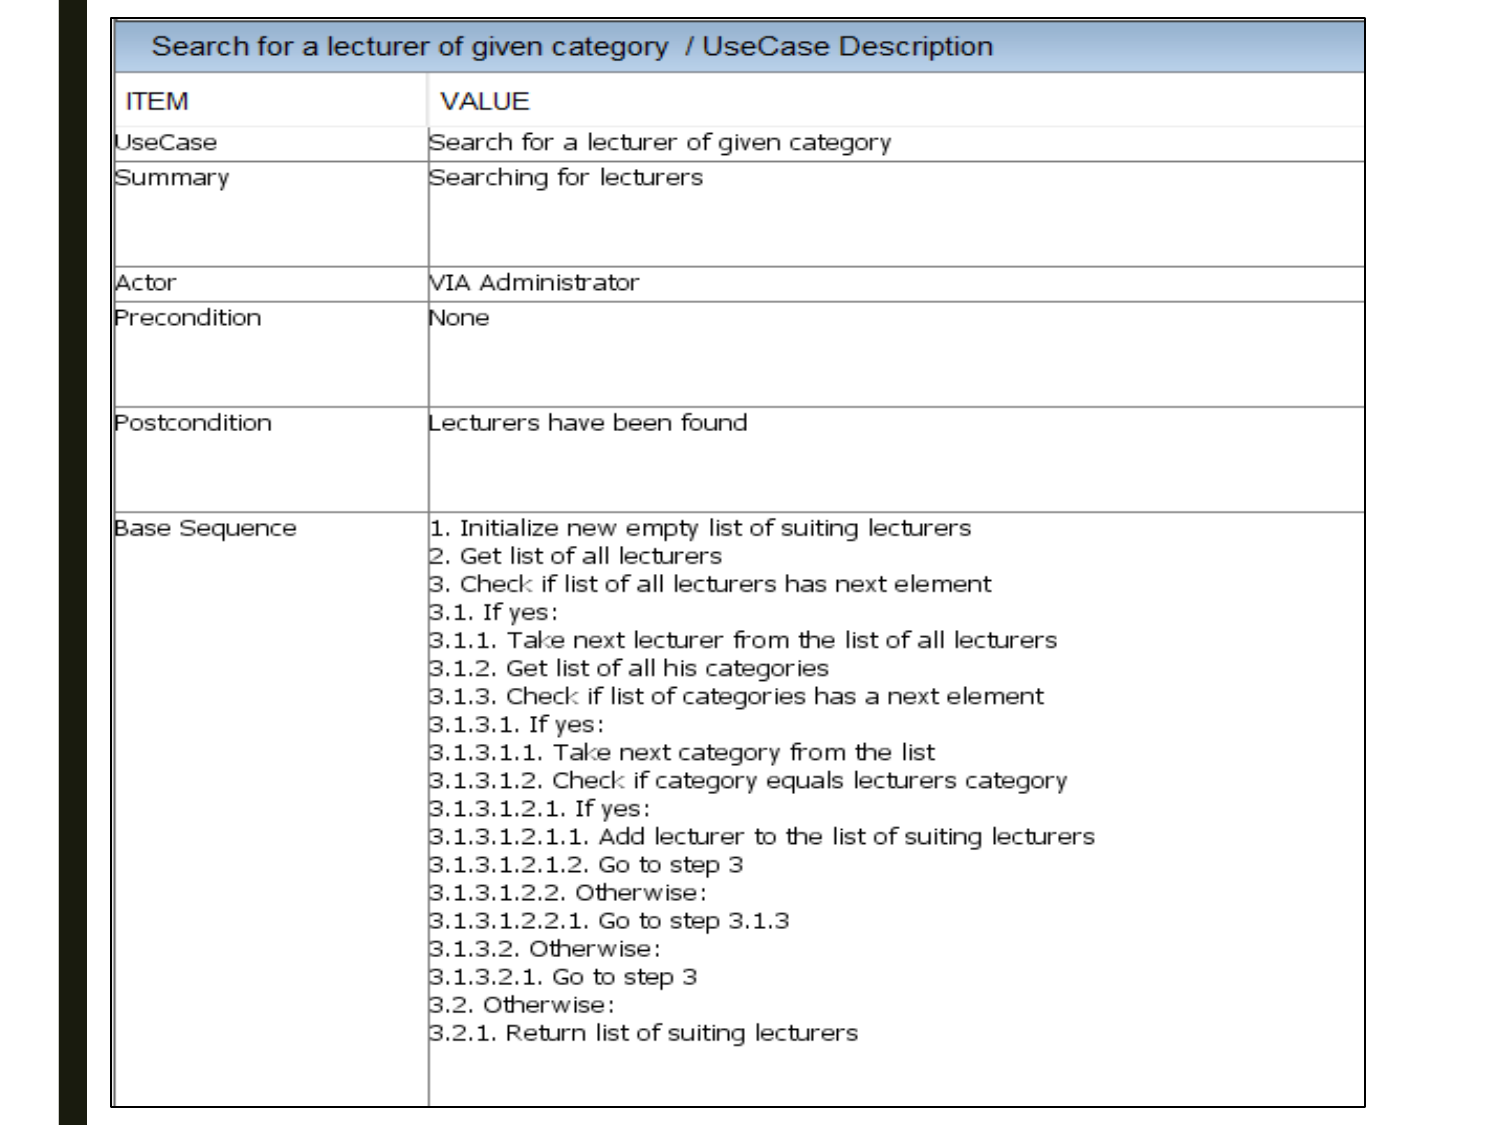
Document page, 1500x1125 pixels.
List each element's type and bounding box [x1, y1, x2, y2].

picture [112, 19, 1365, 1106]
